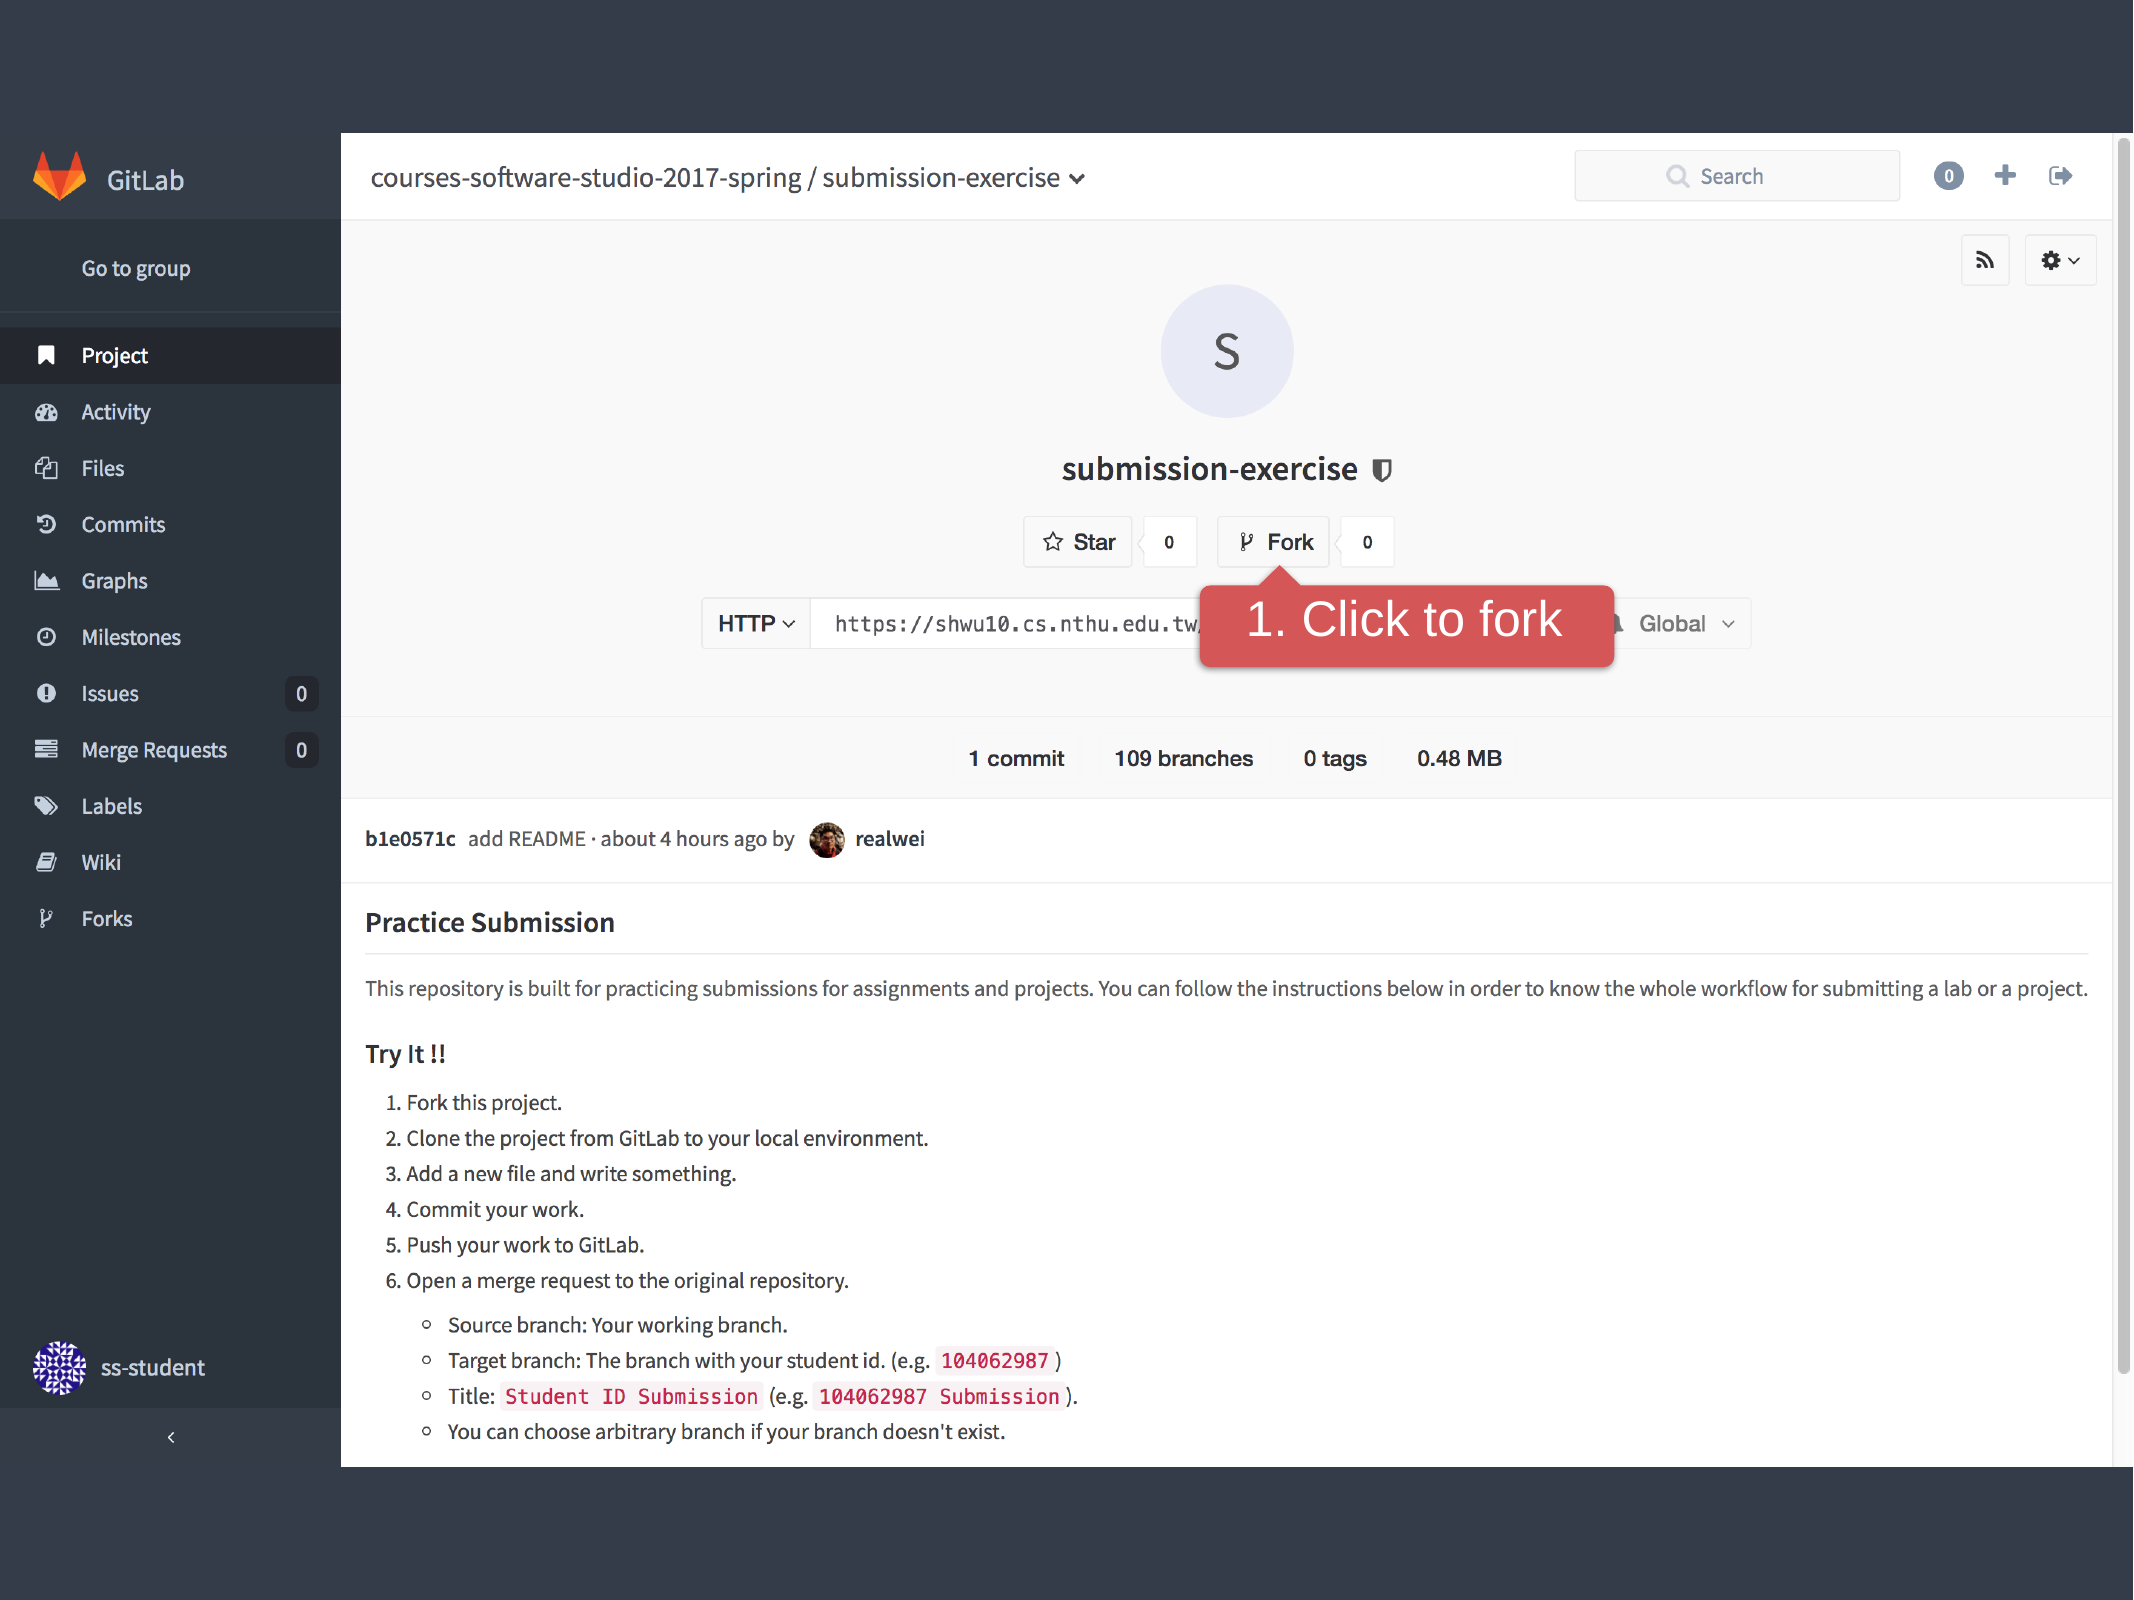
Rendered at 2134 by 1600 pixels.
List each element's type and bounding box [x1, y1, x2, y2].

text_box [1199, 564, 1615, 668]
picture [0, 133, 2134, 1467]
